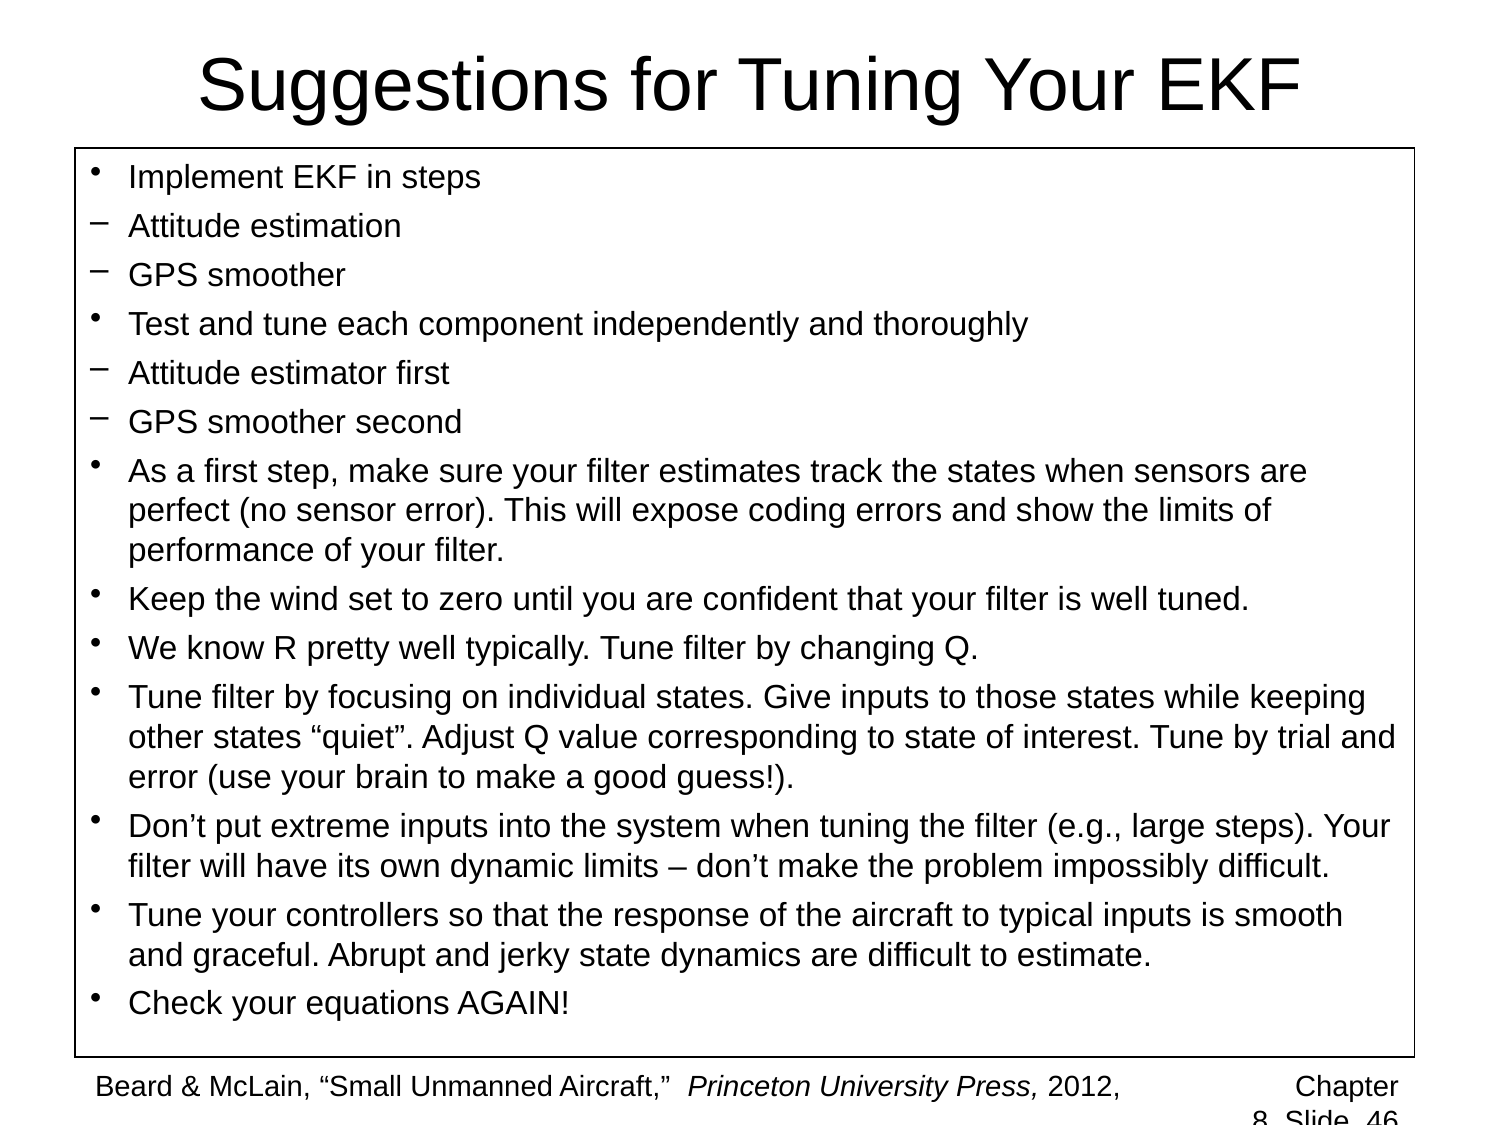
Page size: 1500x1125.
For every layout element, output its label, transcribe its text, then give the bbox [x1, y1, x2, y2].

list Implement EKF in steps Attitude estimation GPS smoother Test and tune each component independently and thoroughly Attitude estimator first GPS smoother second As a first step, make sure your filter estimates track the states when sensors are perfect (no sensor error). This will expose coding errors and show the limits of performance of your filter. Keep the wind set to zero until you are confident that your filter is well tuned. We know R pretty well typically. Tune filter by changing Q. Tune filter by focusing on individual states. Give inputs to those states while keeping other states “quiet”. Adjust Q value corresponding to state of interest. Tune by trial and error (use your brain to make a good guess!). Don’t put extreme inputs into the system when tuning the filter (e.g., large steps). Your filter will have its own dynamic limits – don’t make the problem impossibly difficult. Tune your controllers so that the response of the aircraft to typical inputs is smooth and graceful. Abrupt and jerky state dynamics are difficult to estimate. Check your equations AGAIN! [74, 147, 1415, 1058]
title Suggestions for Tuning Your EKF [74, 19, 1426, 141]
